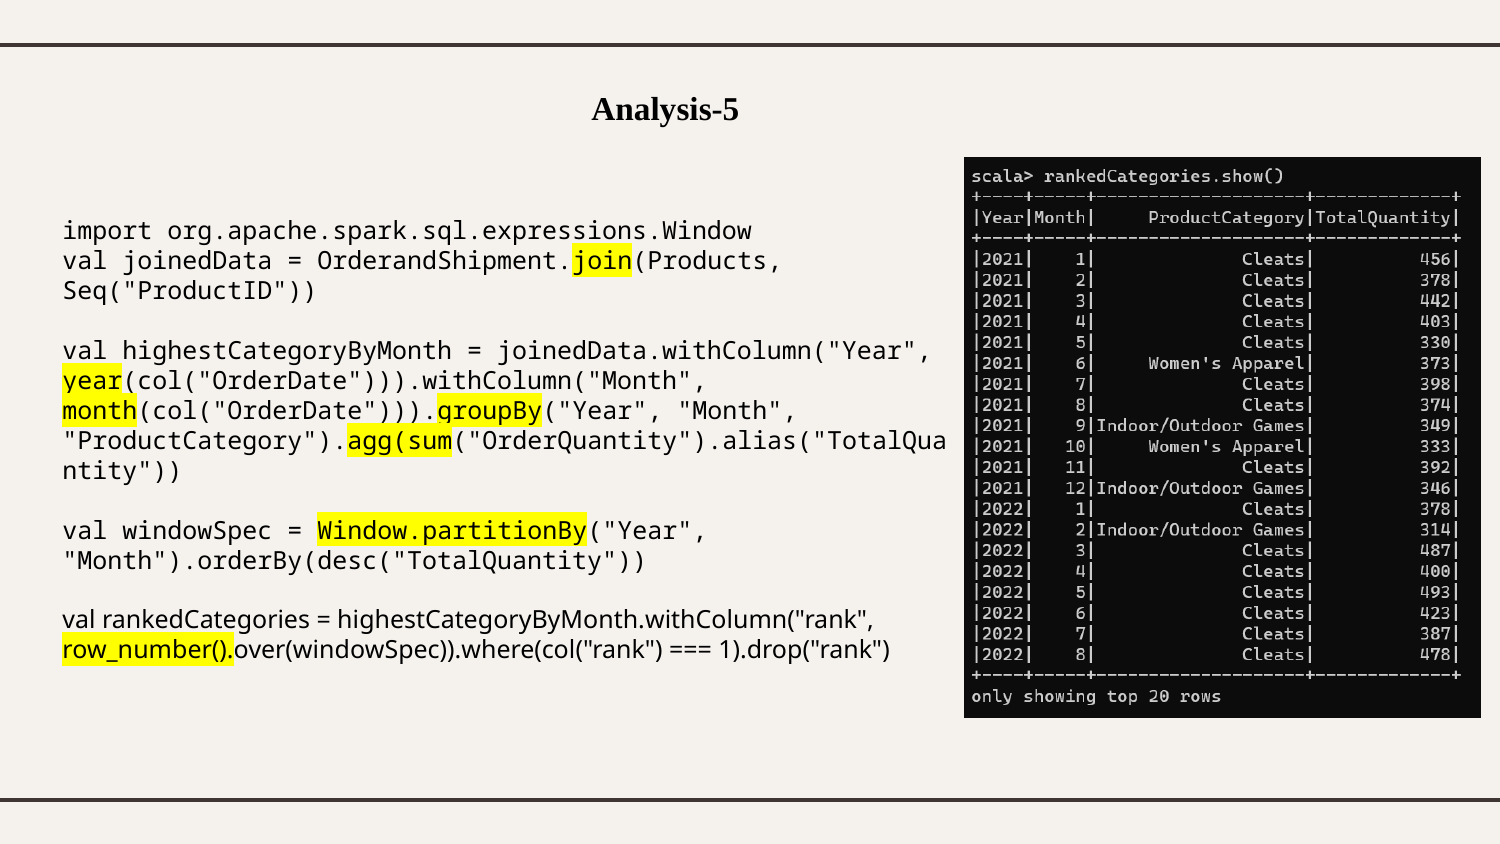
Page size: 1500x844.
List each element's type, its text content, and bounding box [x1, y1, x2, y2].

text_box import org.apache.spark.sql.expressions.Window val joinedData = OrderandShipment.join(Products, Seq("ProductID")) val highestCategoryByMonth = joinedData.withColumn("Year", year(col("OrderDate"))).withColumn("Month", month(col("OrderDate"))).groupBy("Year", "Month", "ProductCategory").agg(sum("OrderQuantity").alias("TotalQuantity")) val windowSpec = Window.partitionBy("Year", "Month").orderBy(desc("TotalQuantity")) val rankedCategories = highestCategoryByMonth.withColumn("rank", row_number().over(windowSpec)).where(col("rank") === 1).drop("rank") [47, 172, 959, 672]
picture [964, 156, 1481, 718]
text_box Analysis-5 [576, 80, 842, 135]
